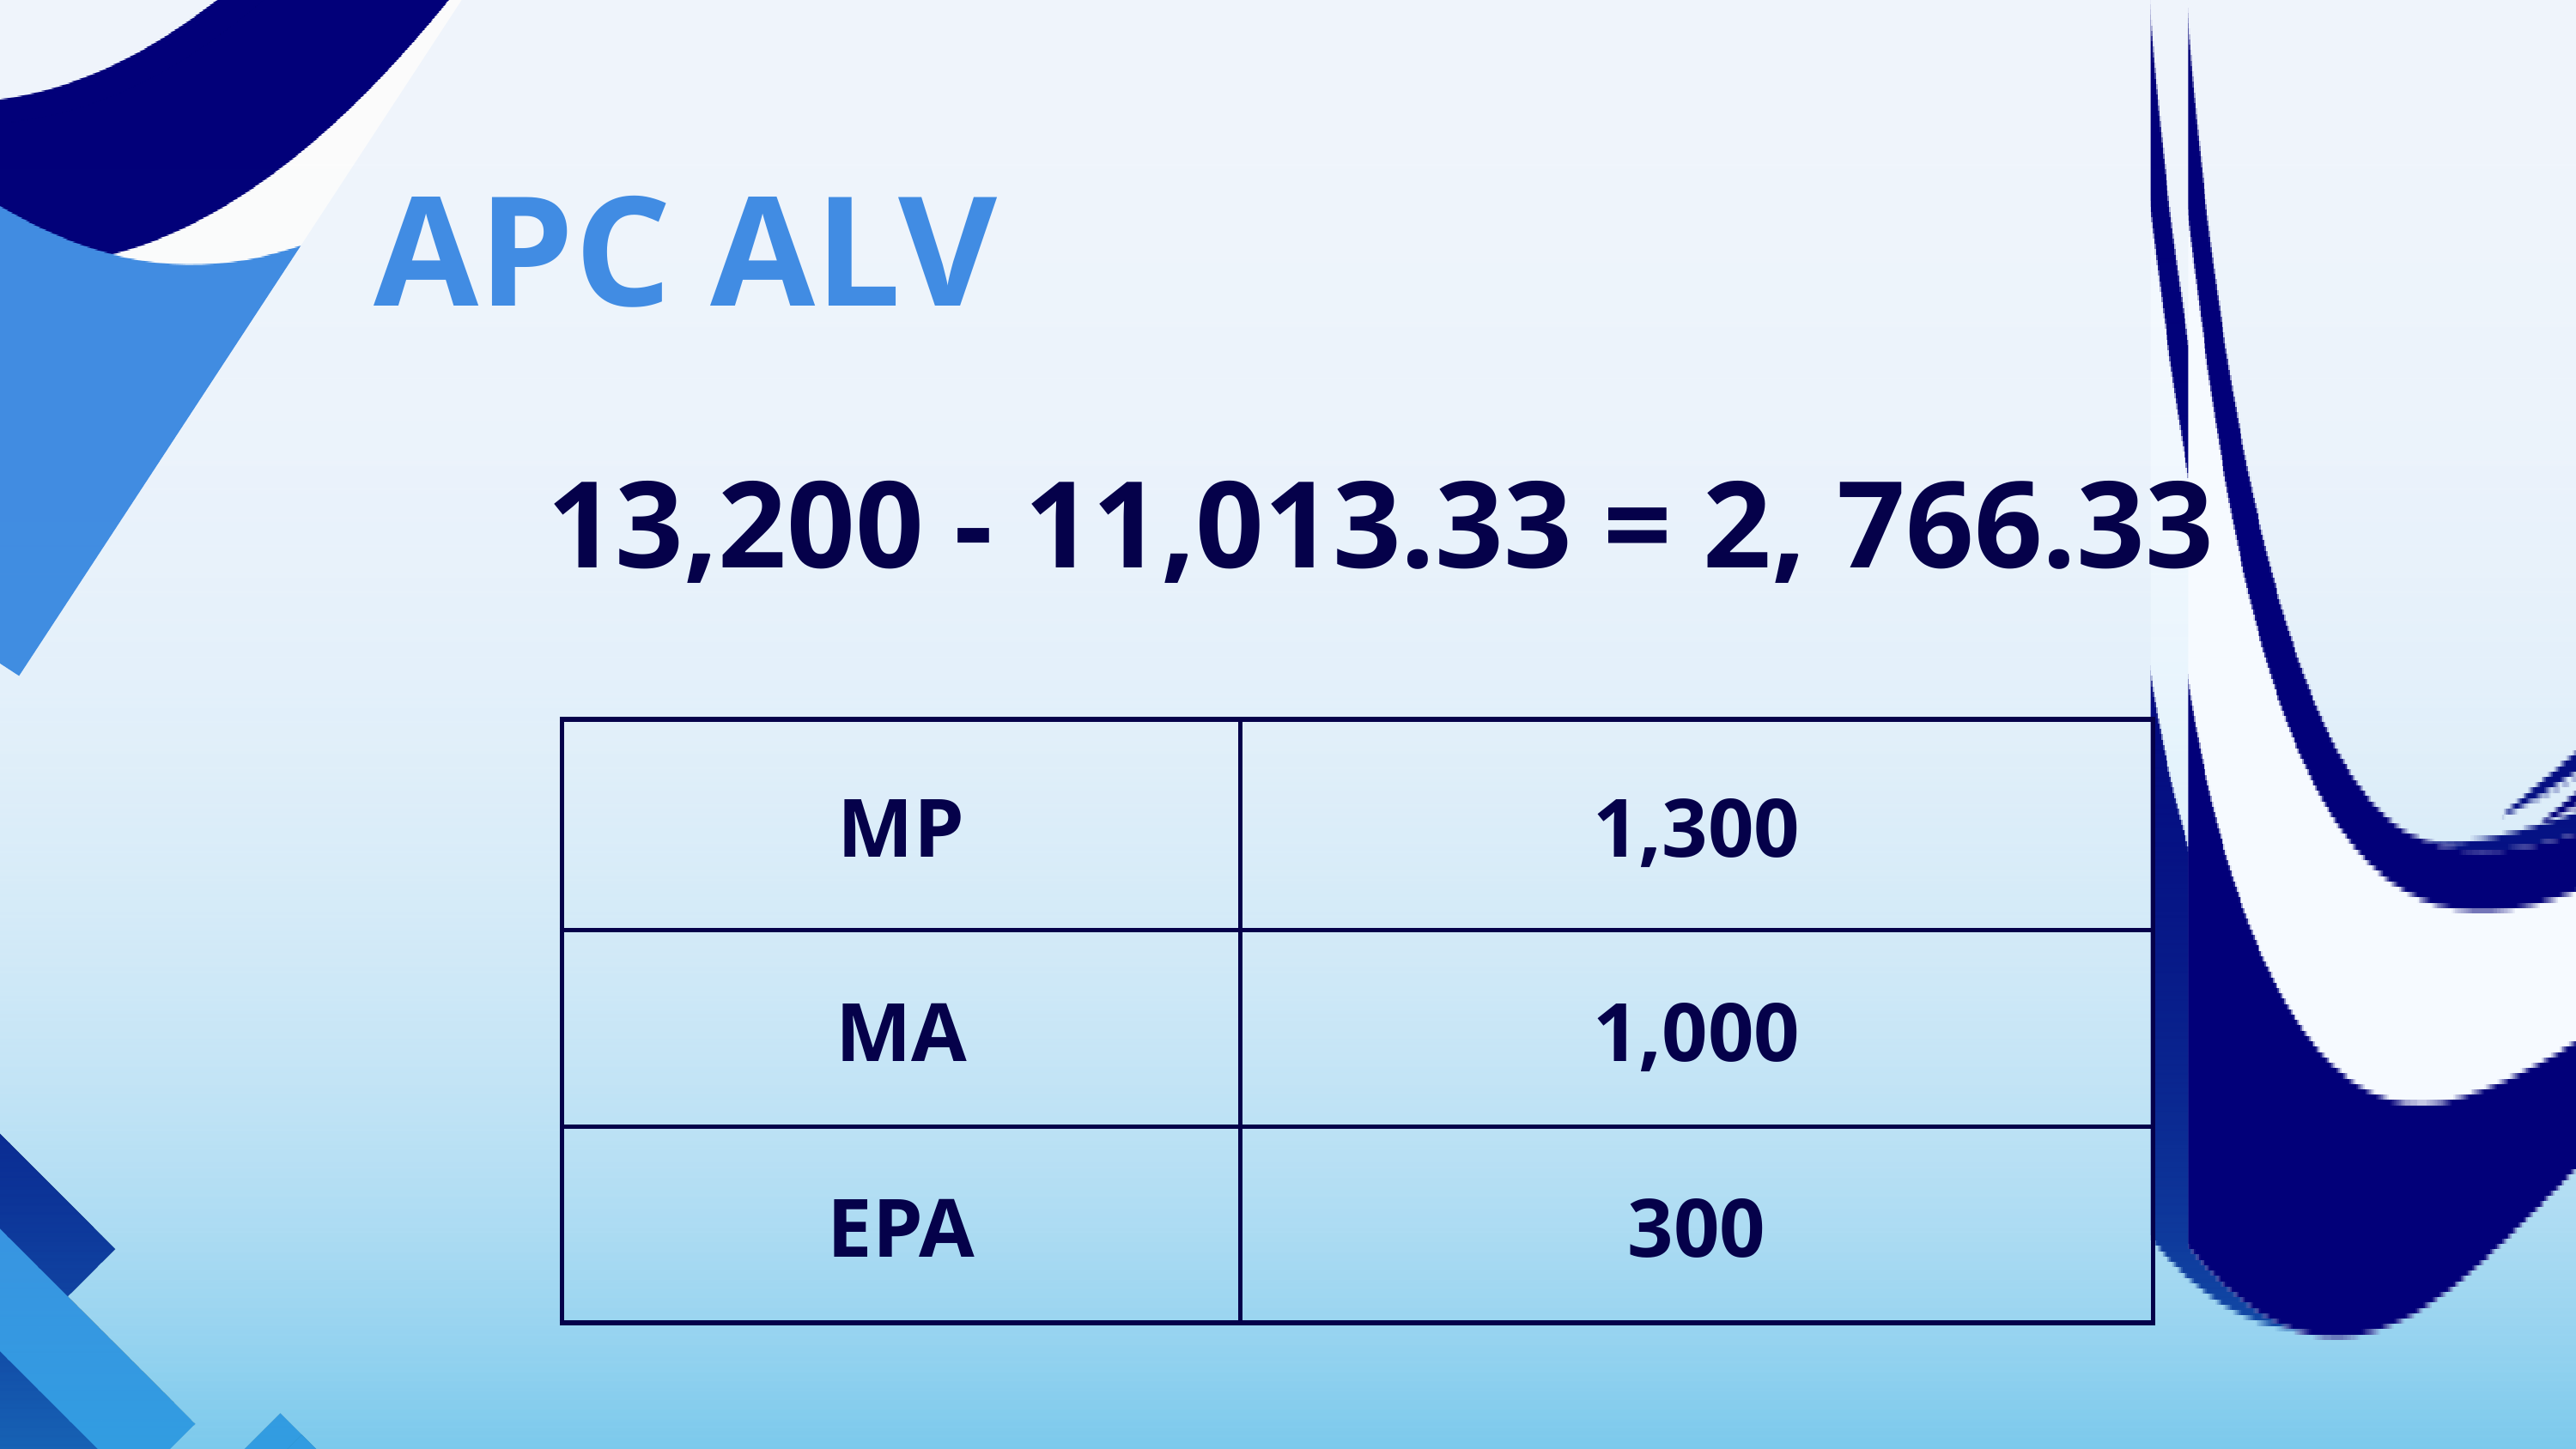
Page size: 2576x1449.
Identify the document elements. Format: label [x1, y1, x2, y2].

text_box [0, 0, 2576, 1449]
